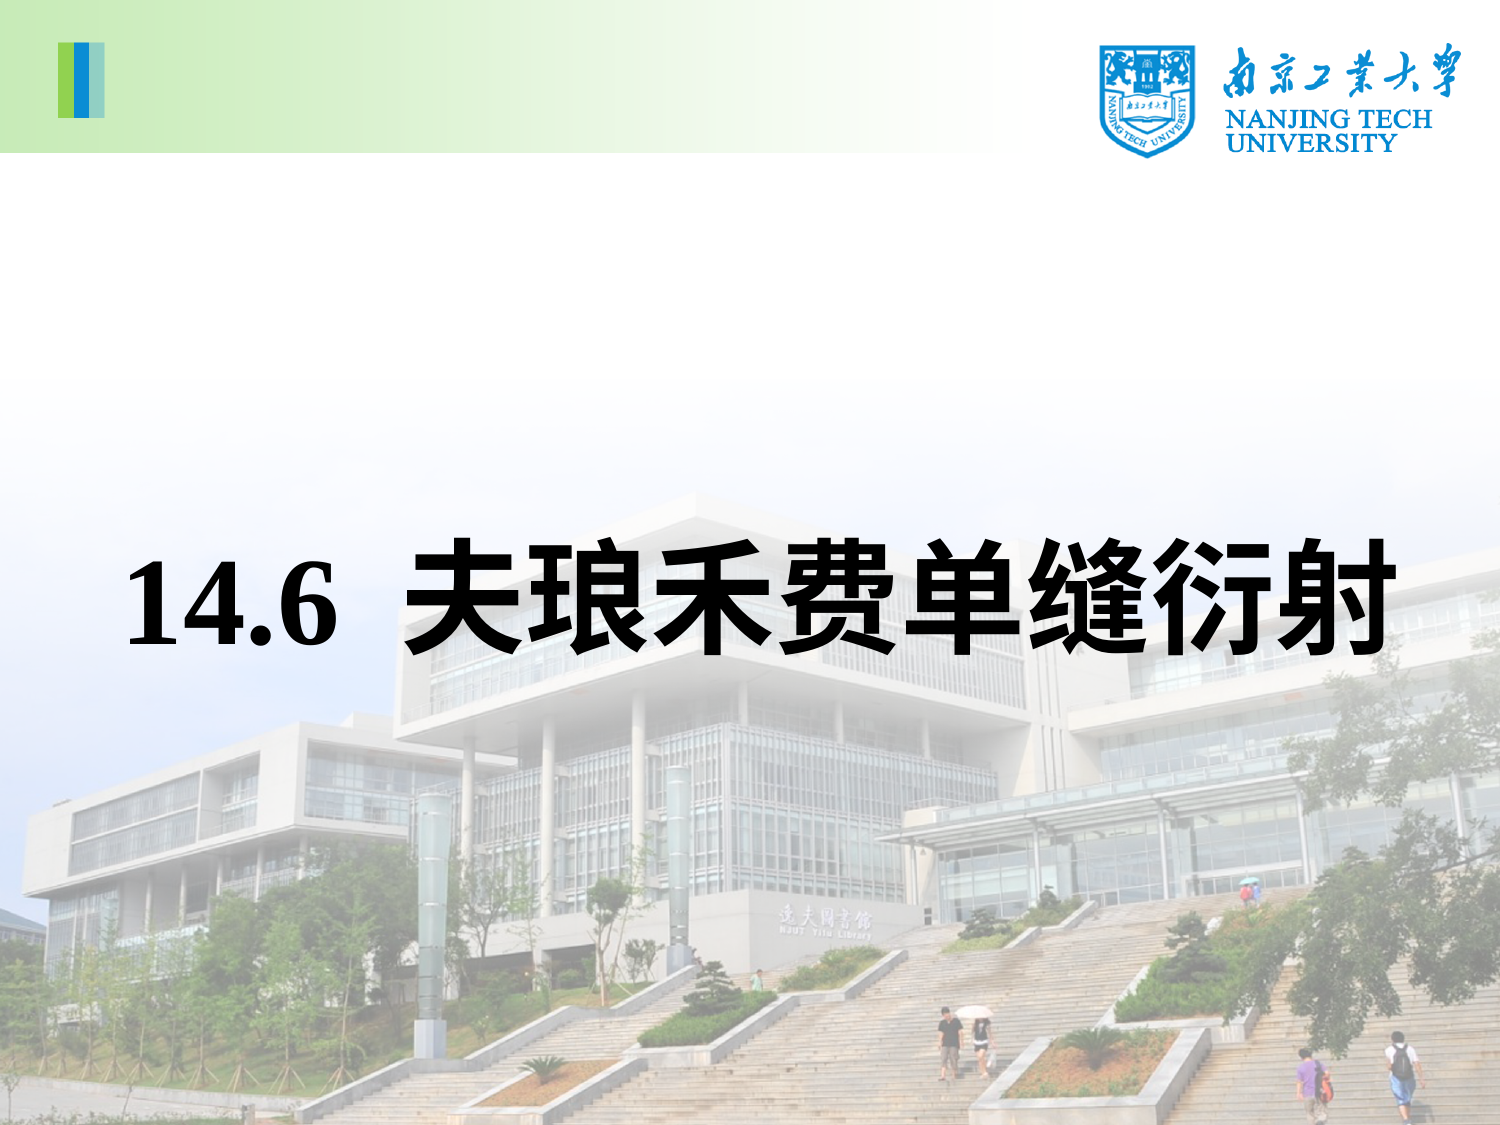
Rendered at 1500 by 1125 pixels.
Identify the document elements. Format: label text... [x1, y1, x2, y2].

picture [0, 0, 1500, 1125]
text_box 14.6 夫琅禾费单缝衍射 [106, 512, 1416, 678]
